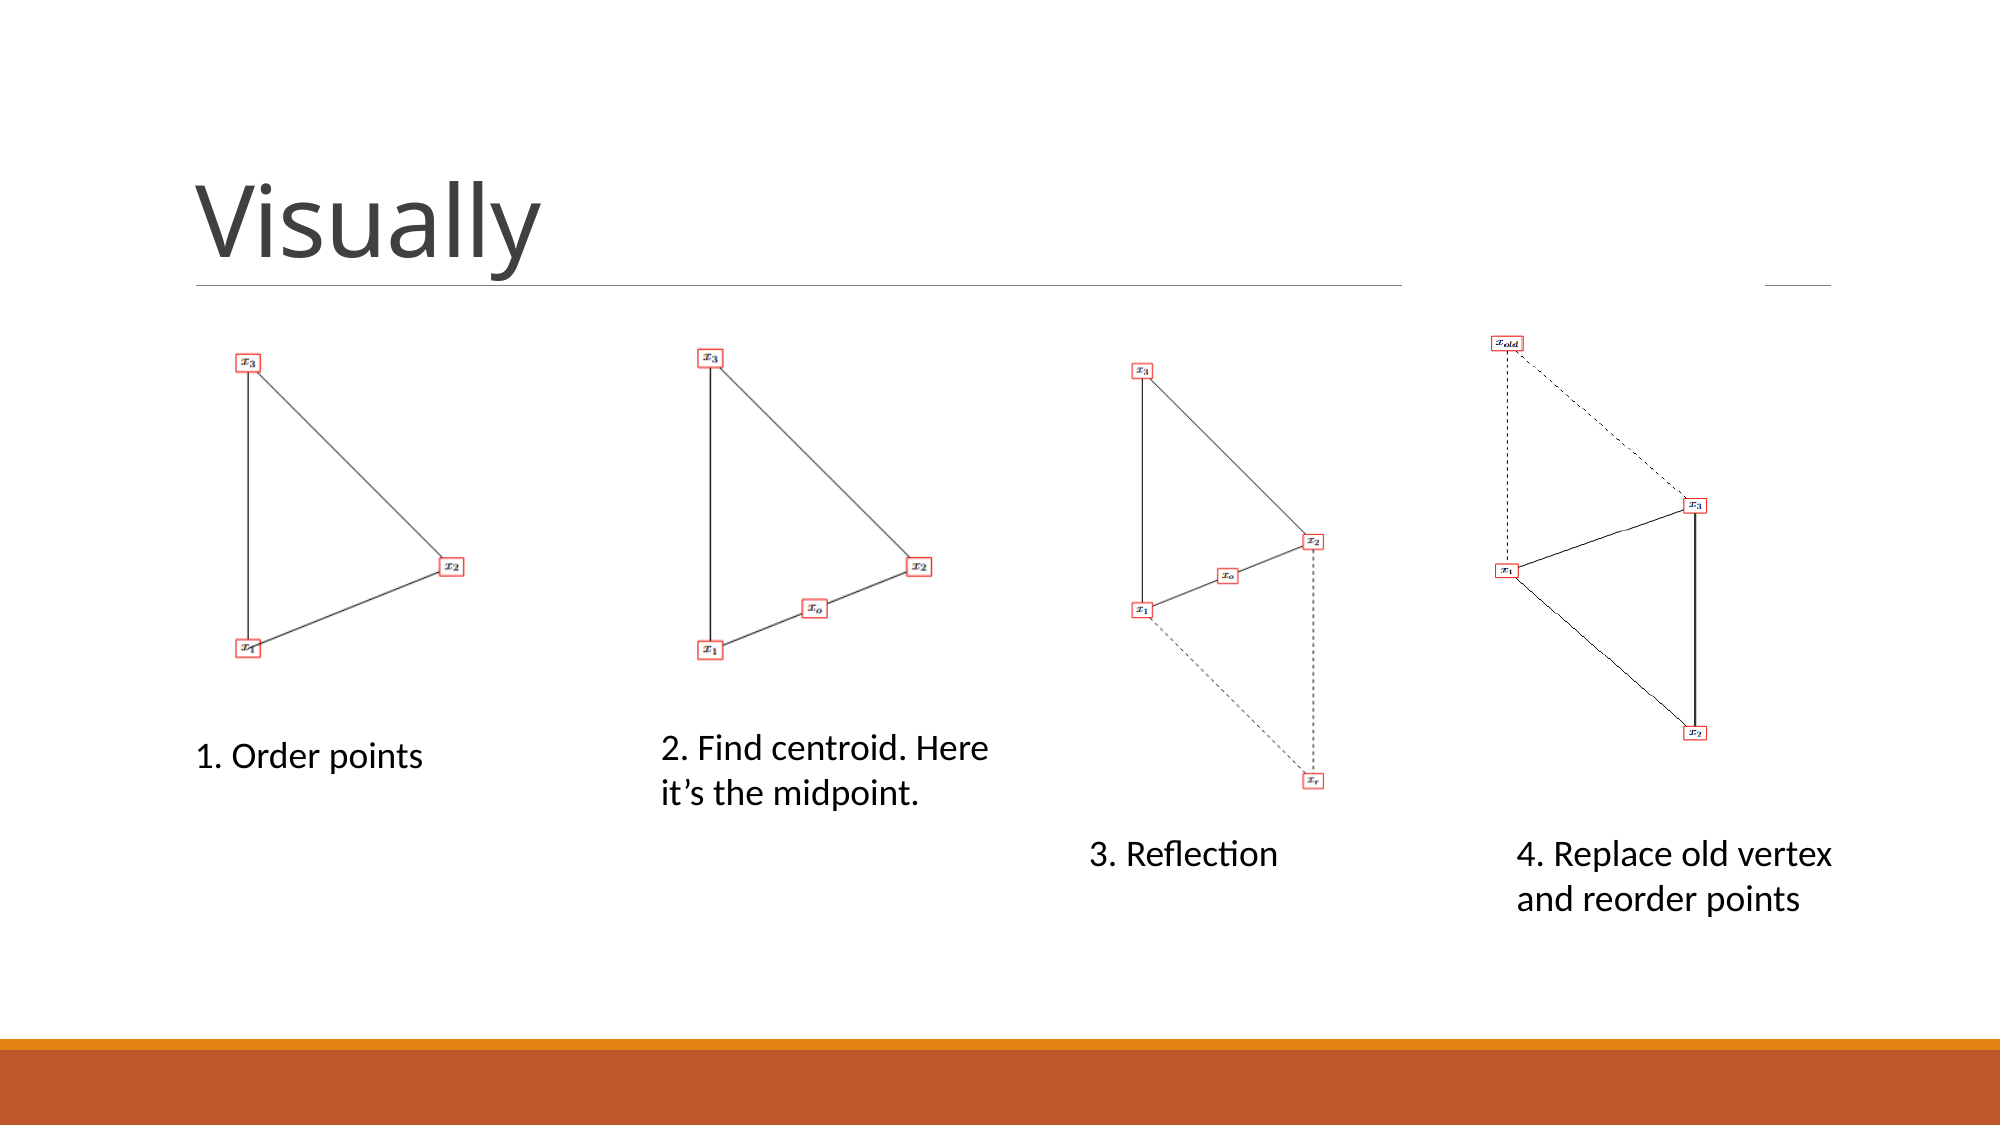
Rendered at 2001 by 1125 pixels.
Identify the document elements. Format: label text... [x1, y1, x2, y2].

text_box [612, 294, 1034, 823]
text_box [1073, 309, 1399, 883]
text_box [140, 295, 540, 785]
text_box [1401, 284, 1890, 929]
title Visually [180, 47, 1830, 285]
